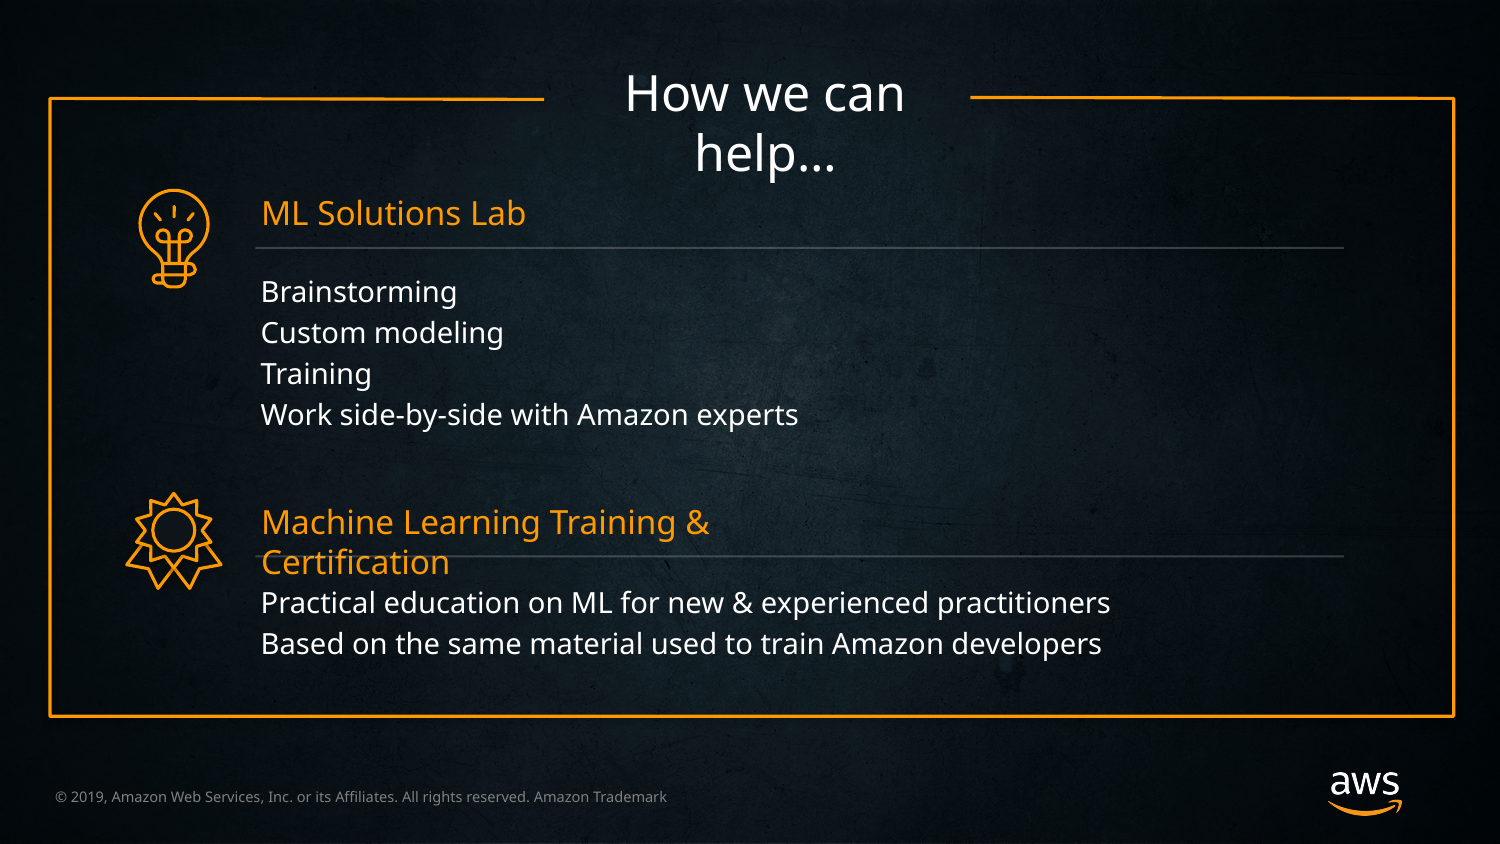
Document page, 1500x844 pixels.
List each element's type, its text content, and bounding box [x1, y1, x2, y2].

text_box [49, 96, 1455, 717]
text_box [139, 188, 209, 288]
picture [0, 0, 1500, 844]
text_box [136, 493, 212, 583]
text_box Machine Learning Training & Certification [245, 493, 911, 548]
text_box How we can help… [537, 53, 994, 106]
